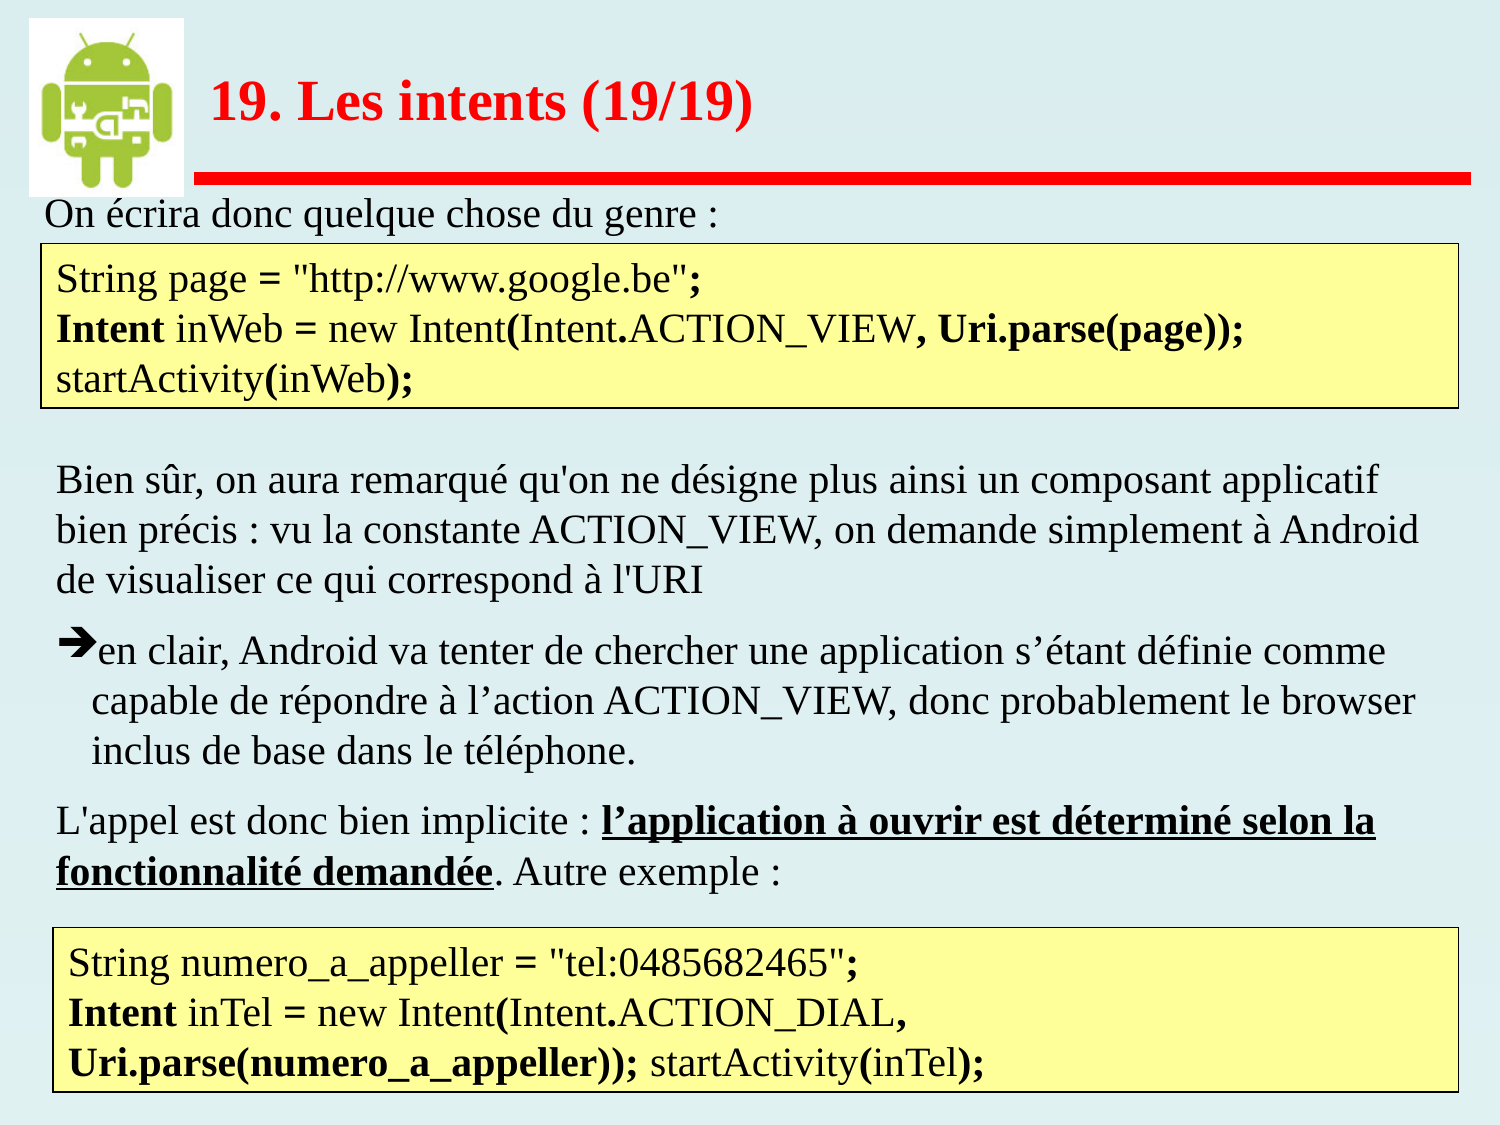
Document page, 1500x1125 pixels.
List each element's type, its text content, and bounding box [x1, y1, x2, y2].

footer Android 2 – C.Charlet – 2023 – p. 96 [891, 1046, 1500, 1094]
text_box On écrira donc quelque chose du genre : [29, 178, 1459, 244]
text_box String numero_a_appeller = "tel:0485682465"; Intent inTel = new Intent(Intent.ACTION_DIAL, Uri.parse(numero_a_appeller)); startActivity(inTel); [53, 927, 1459, 1093]
text_box Bien sûr, on aura remarqué qu'on ne désigne plus ainsi un composant applicatif bien précis : vu la constante ACTION_VIEW, on demande simplement à Android de visualiser ce qui correspond à l'URI en clair, Android va tenter de chercher une application s’étant définie comme capable de répondre à l’action ACTION_VIEW, donc probablement le browser inclus de base dans le téléphone. L'appel est donc bien implicite : l’application à ouvrir est déterminé selon la fonctionnalité demandée. Autre exemple : [41, 444, 1471, 901]
text_box 19. Les intents (19/19) [195, 54, 1459, 140]
text_box String page = "http://www.google.be"; Intent inWeb = new Intent(Intent.ACTION_VIEW, Uri.parse(page)); startActivity(inWeb); [41, 243, 1459, 409]
picture [29, 18, 184, 178]
